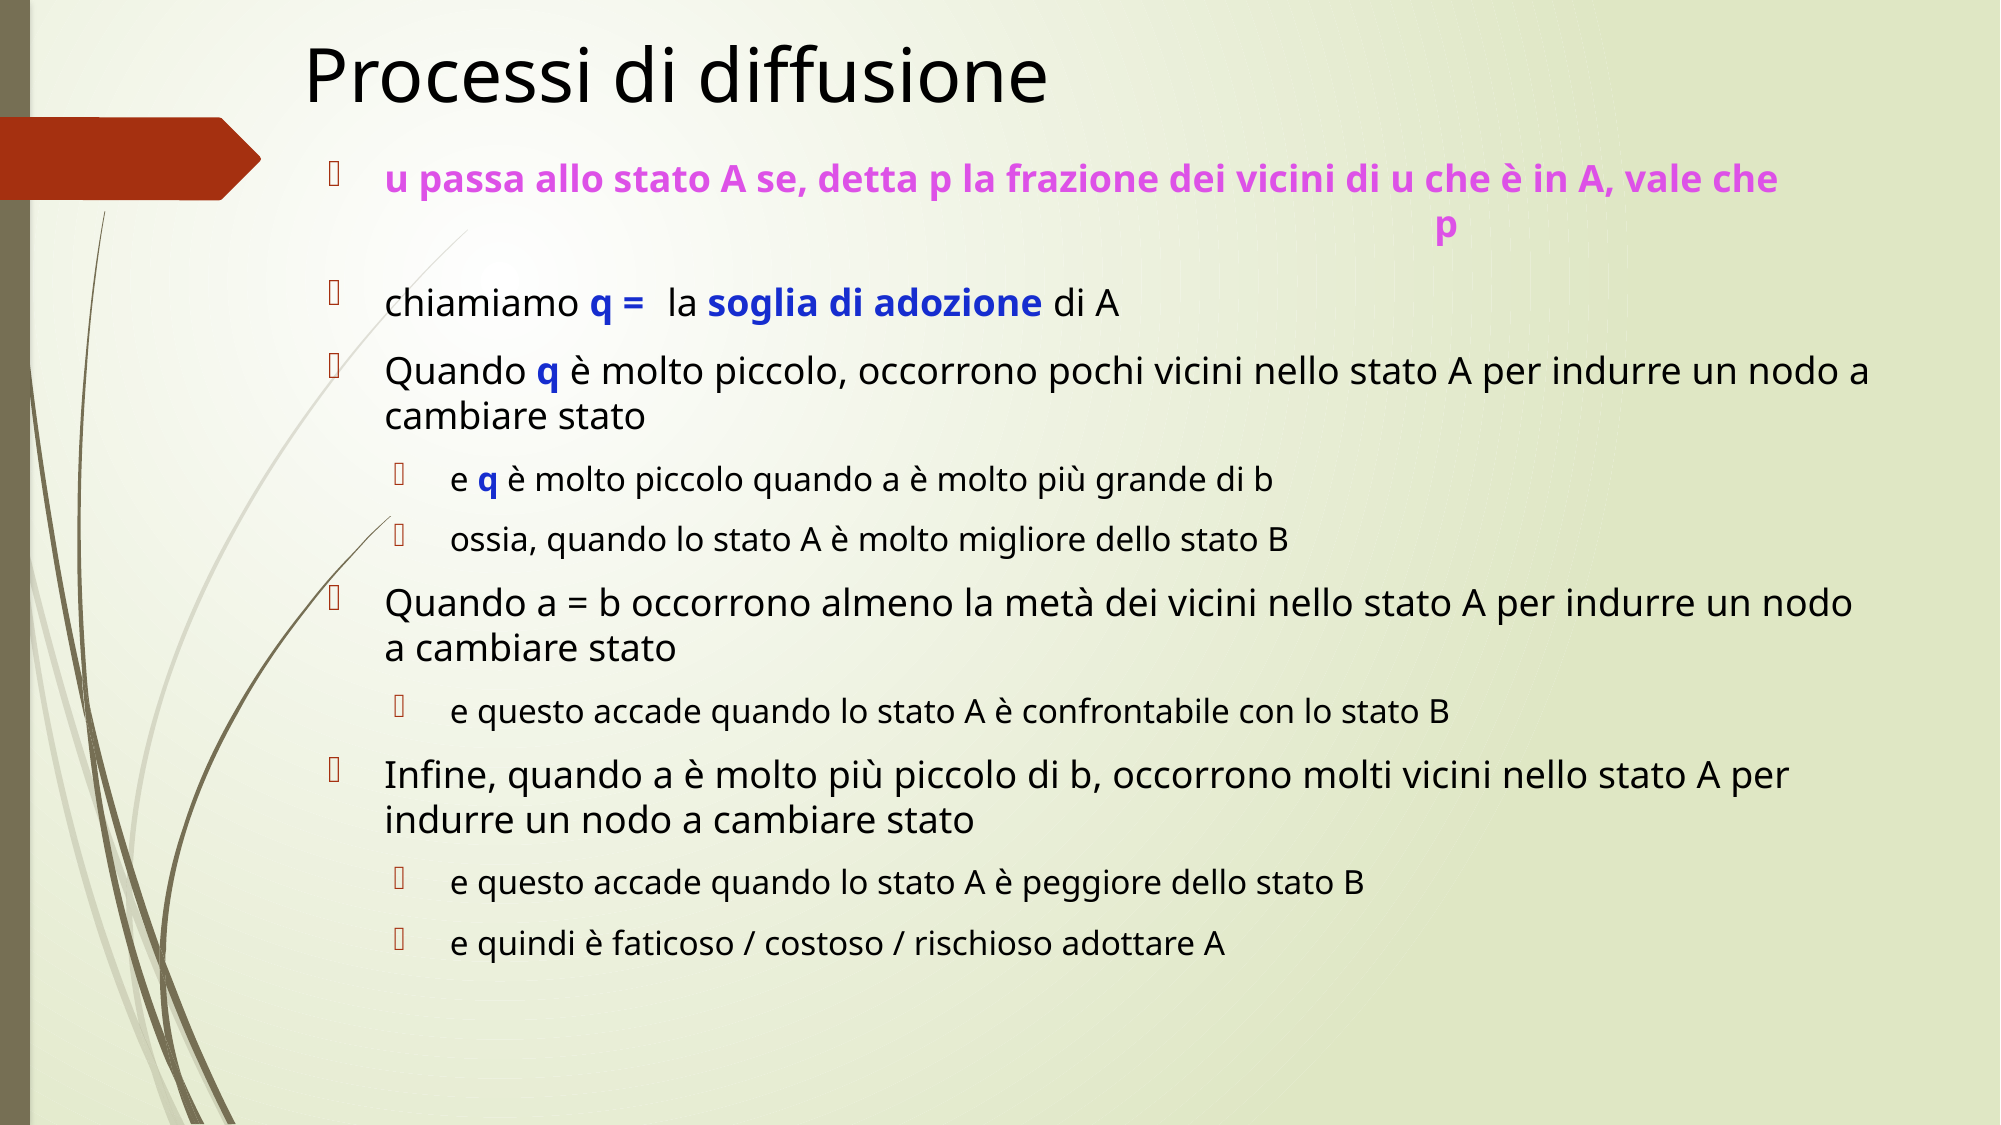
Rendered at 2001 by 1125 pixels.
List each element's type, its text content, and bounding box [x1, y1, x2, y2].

title Processi di diffusione [288, 19, 1751, 172]
